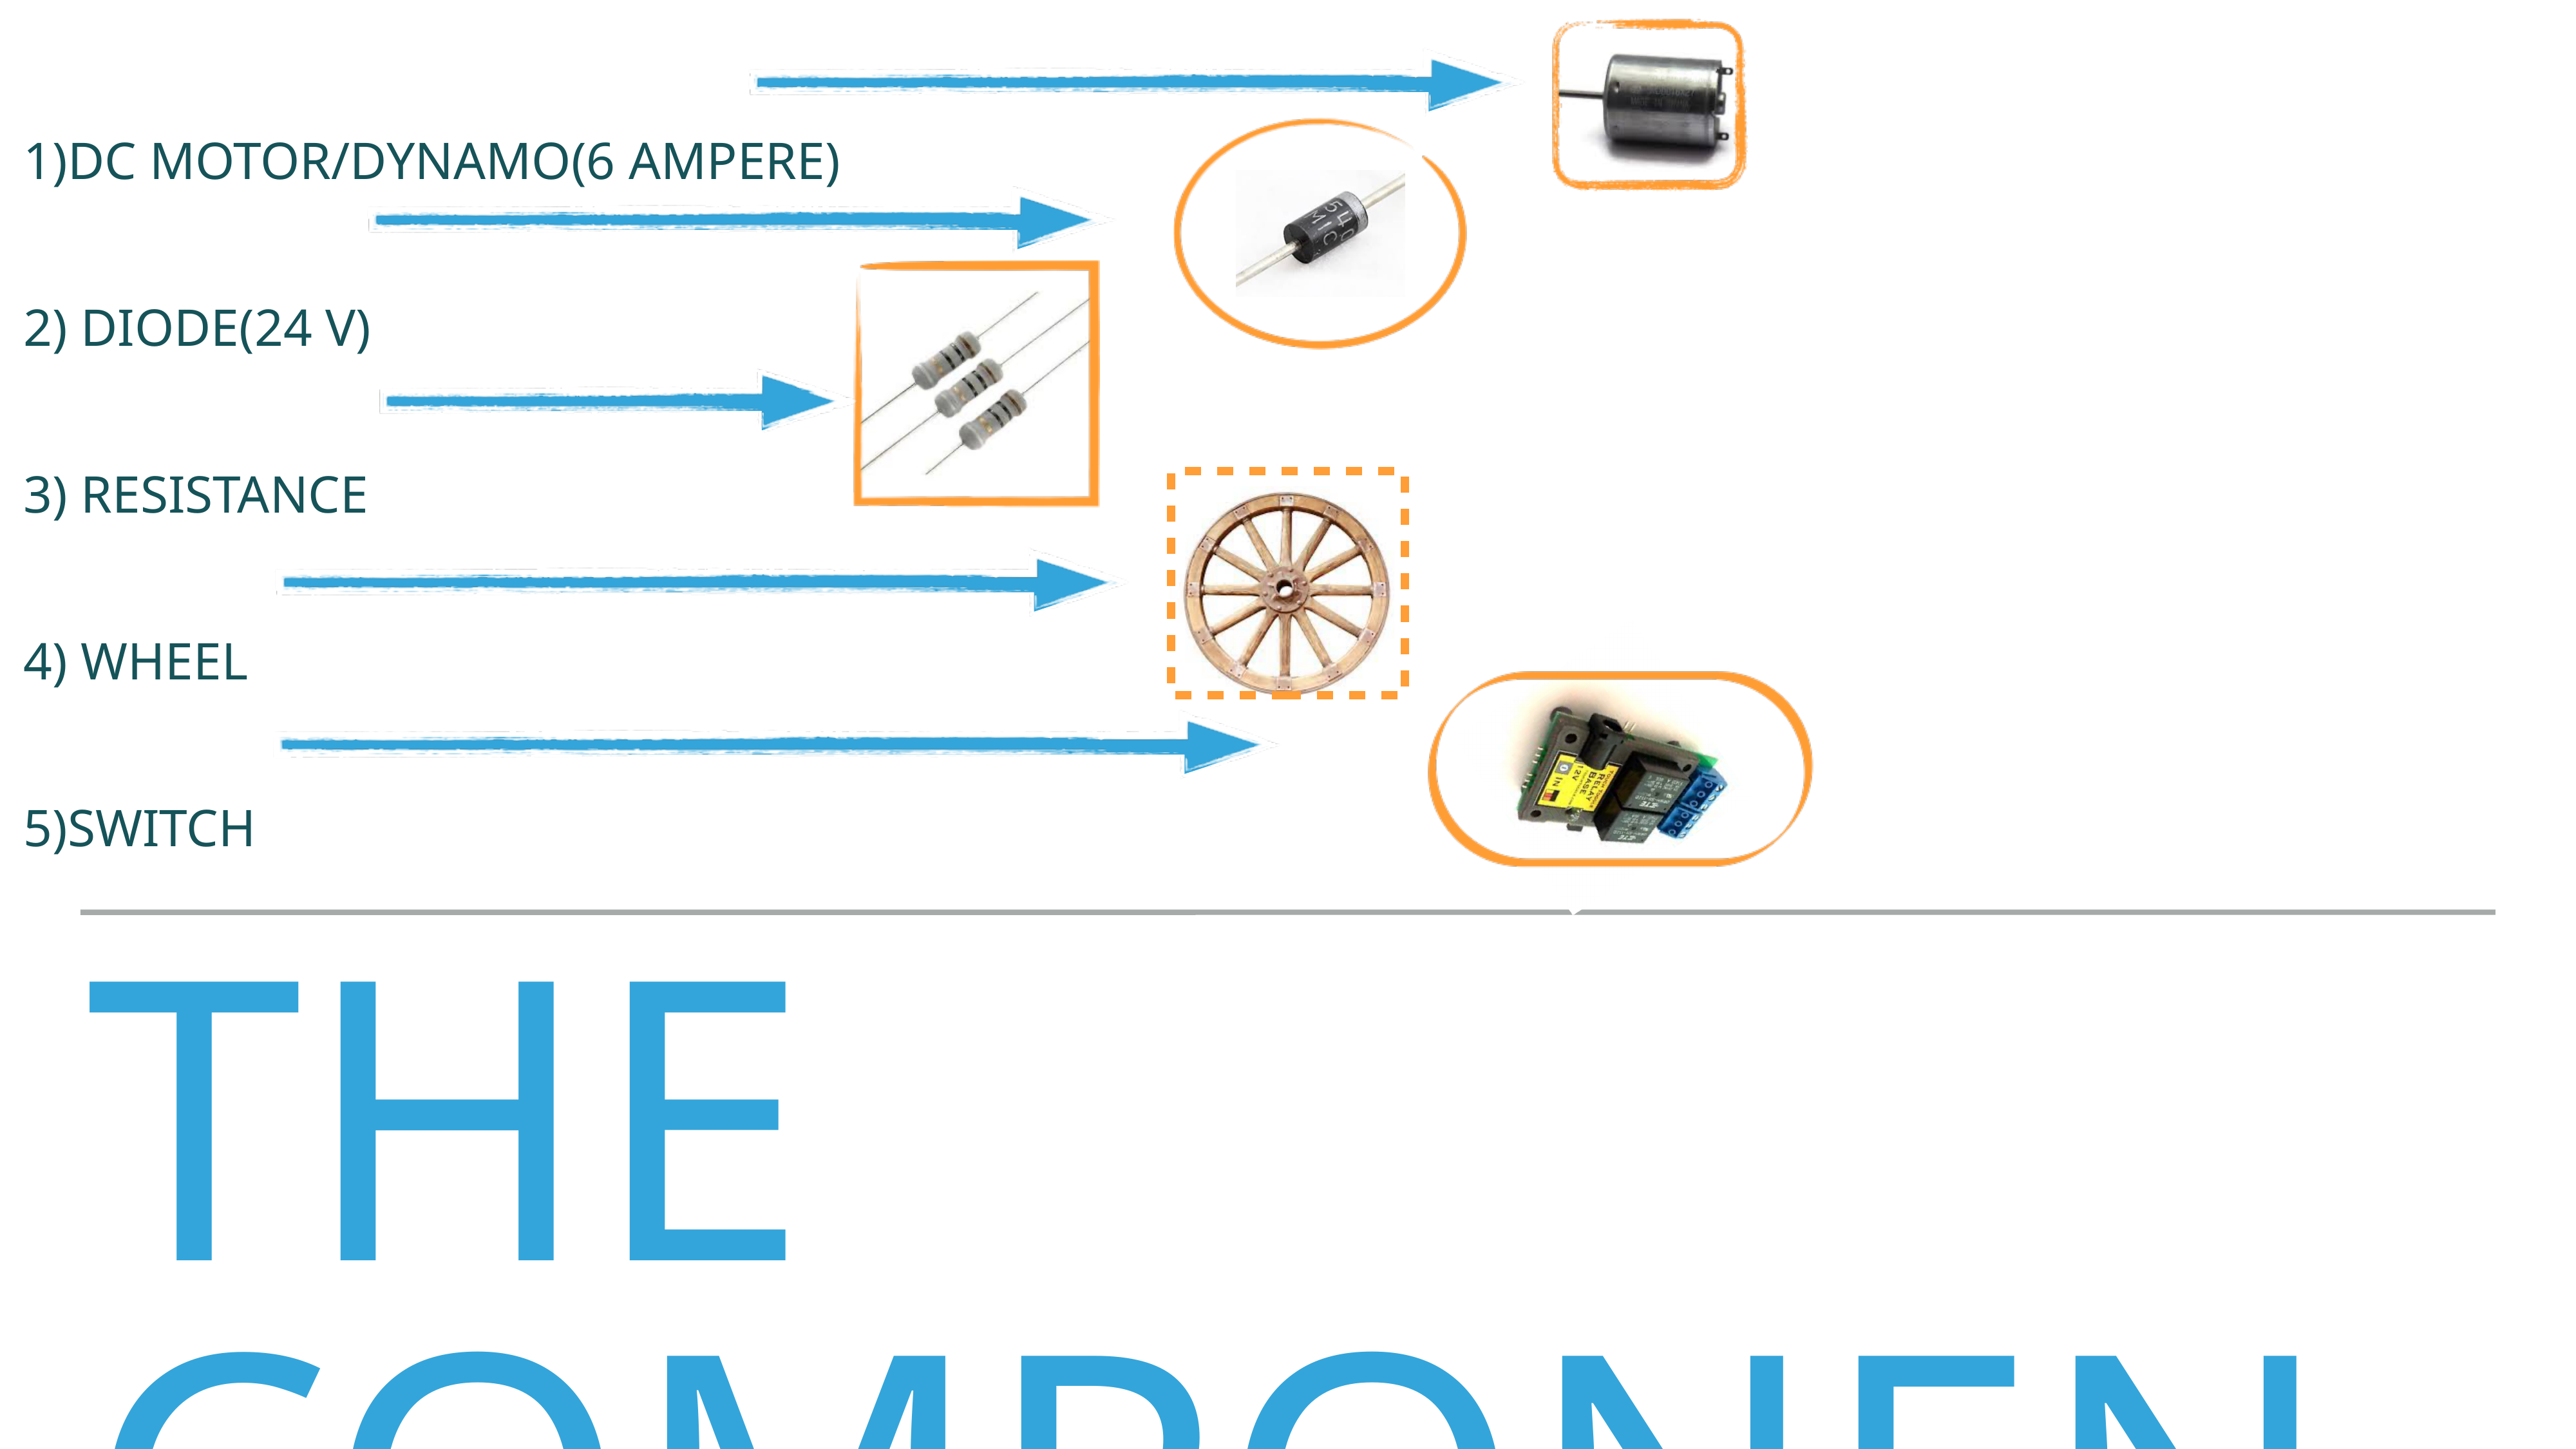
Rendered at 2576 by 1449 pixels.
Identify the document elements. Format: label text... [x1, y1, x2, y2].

title The components [80, 954, 2496, 1358]
picture [1173, 117, 1468, 350]
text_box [366, 184, 1121, 257]
text_box [1171, 471, 1405, 486]
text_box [272, 709, 1288, 782]
picture [1170, 486, 1406, 701]
picture [1427, 620, 1815, 914]
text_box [274, 547, 1137, 620]
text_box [377, 366, 865, 439]
picture [1520, 18, 1779, 191]
list 1)DC MOTOR/DYNAMO(6 AMPERE) 2) DIODE(24 v) 3) RESISTANCE 4) WHEEL 5)SWITCH [17, 42, 2576, 945]
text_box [853, 260, 1100, 507]
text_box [747, 46, 1532, 119]
